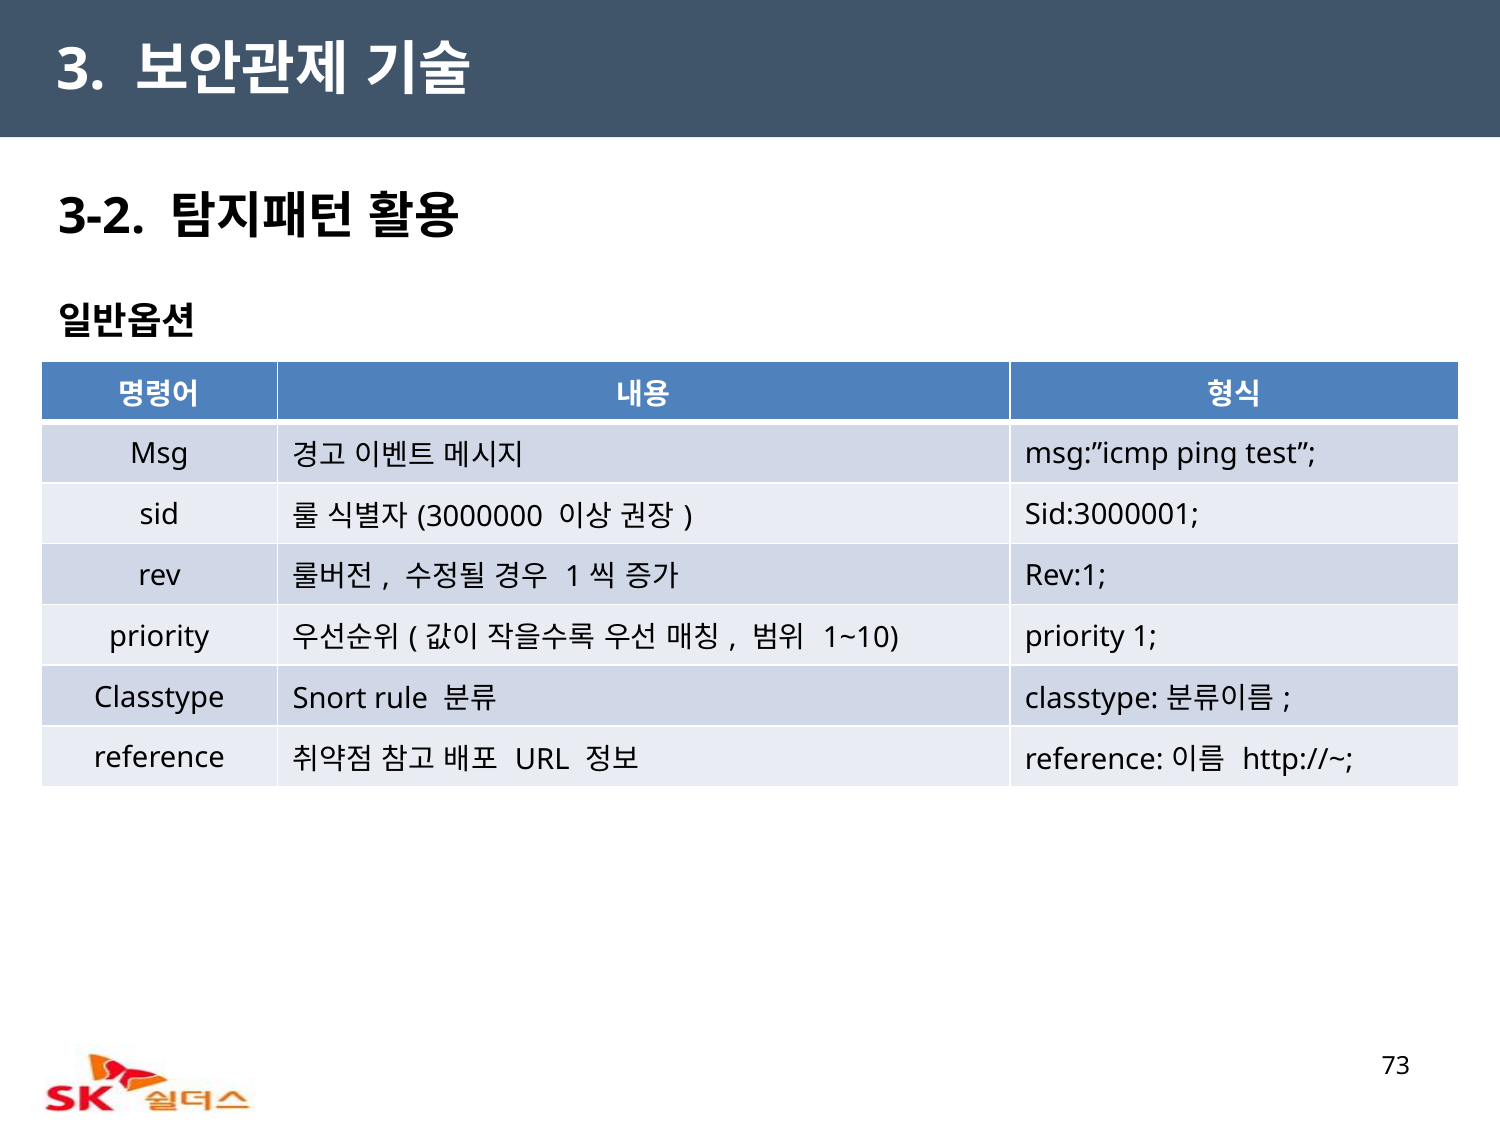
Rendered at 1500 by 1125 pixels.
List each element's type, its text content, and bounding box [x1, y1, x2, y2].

table_cell reference [42, 727, 277, 786]
table_header 명령어 [42, 362, 277, 419]
table_cell rev [42, 544, 277, 604]
table_cell msg:”icmp ping test”; [1011, 425, 1458, 482]
table_cell classtype:분류이름; [1011, 666, 1458, 725]
table_cell Rev:1; [1011, 544, 1458, 604]
table_cell 경고 이벤트 메시지 [278, 425, 1009, 482]
table_cell priority [42, 605, 277, 664]
text_box 일반옵션 [43, 267, 1459, 350]
text_box 3. 보안관제 기술 [39, 17, 752, 116]
table_cell sid [42, 484, 277, 543]
table_cell 우선순위(값이 작을수록 우선 매칭, 범위 1~10) [278, 605, 1009, 664]
table_cell Msg [42, 425, 277, 482]
table_cell Sid:3000001; [1011, 484, 1458, 543]
slide_number 73 [1074, 1042, 1425, 1103]
table_header 형식 [1011, 362, 1458, 419]
picture [17, 1044, 267, 1121]
table_cell Classtype [42, 666, 277, 725]
table_cell 취약점 참고 배포 URL 정보 [278, 727, 1009, 786]
table_cell reference:이름 http://~; [1011, 727, 1458, 786]
text_box 3-2. 탐지패턴 활용 [42, 171, 1461, 257]
table_header 내용 [278, 362, 1009, 419]
table_cell Snort rule 분류 [278, 666, 1009, 725]
table_cell priority 1; [1011, 605, 1458, 664]
table_cell 룰버전, 수정될 경우 1씩 증가 [278, 544, 1009, 604]
table_cell 룰 식별자(3000000 이상 권장) [278, 484, 1009, 543]
